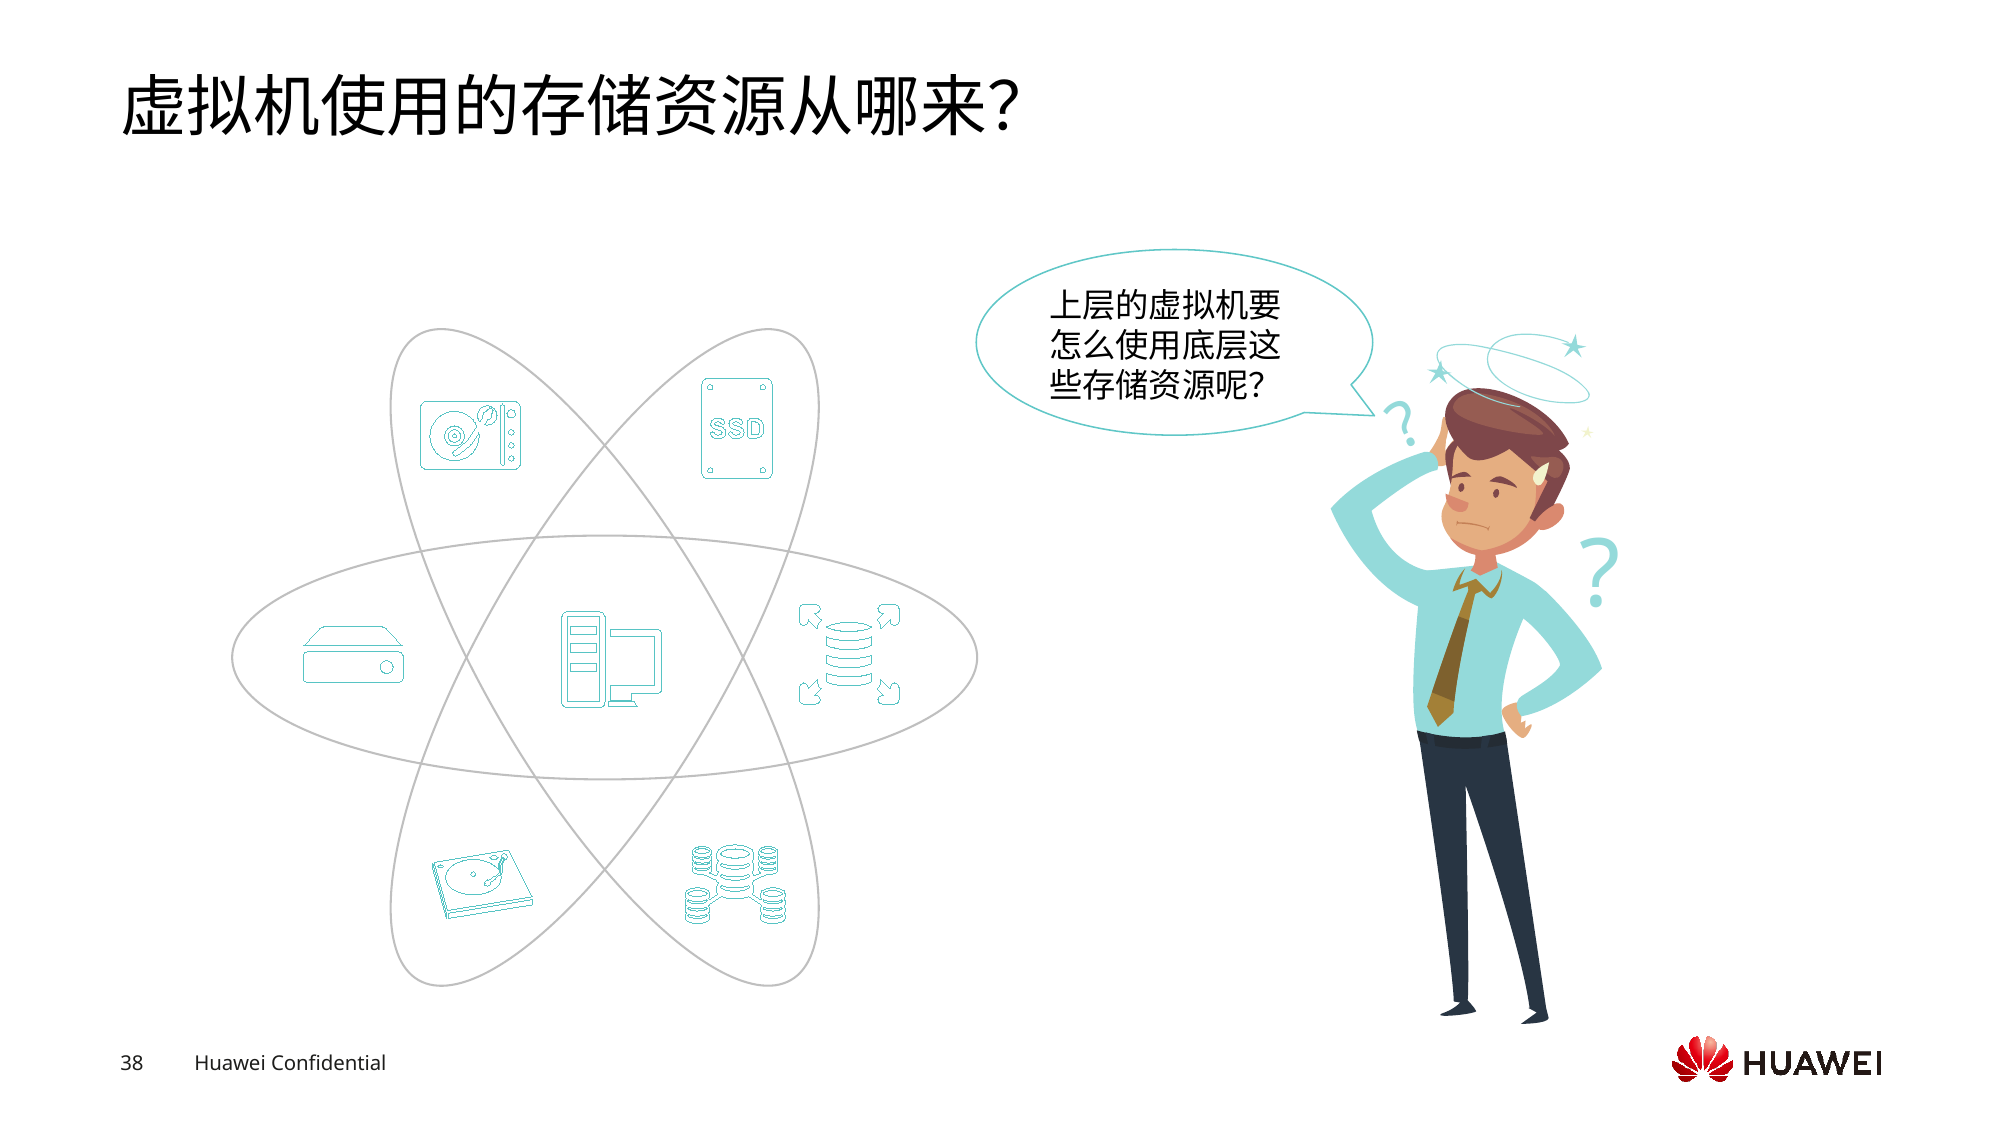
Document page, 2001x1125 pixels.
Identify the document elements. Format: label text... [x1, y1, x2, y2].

text_box 上层的虚拟机要怎么使用底层这些存储资源呢？ [978, 249, 1372, 436]
title 虚拟机使用的存储资源从哪来？ [120, 73, 1880, 155]
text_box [1330, 332, 1638, 1024]
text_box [232, 284, 978, 1030]
picture [1672, 1036, 1881, 1082]
